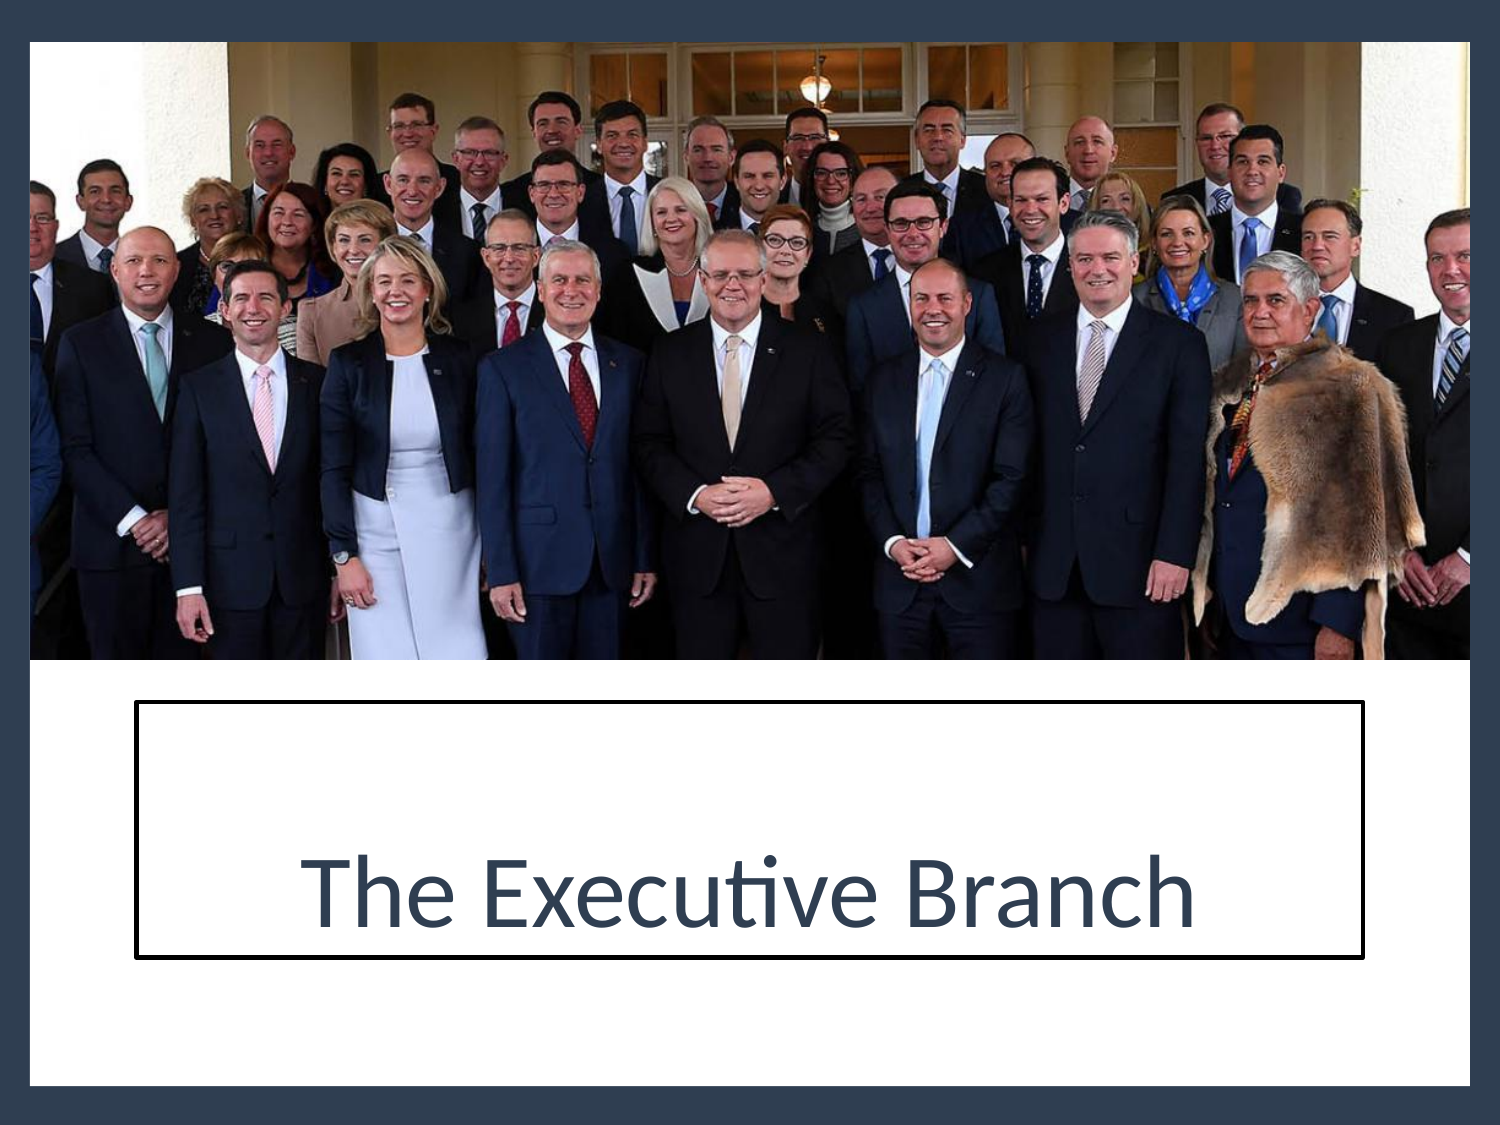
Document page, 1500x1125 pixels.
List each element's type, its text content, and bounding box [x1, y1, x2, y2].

text_box [28, 667, 1472, 1088]
text_box [0, 0, 1500, 1125]
title The Executive Branch [134, 700, 1365, 960]
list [29, 41, 1471, 660]
